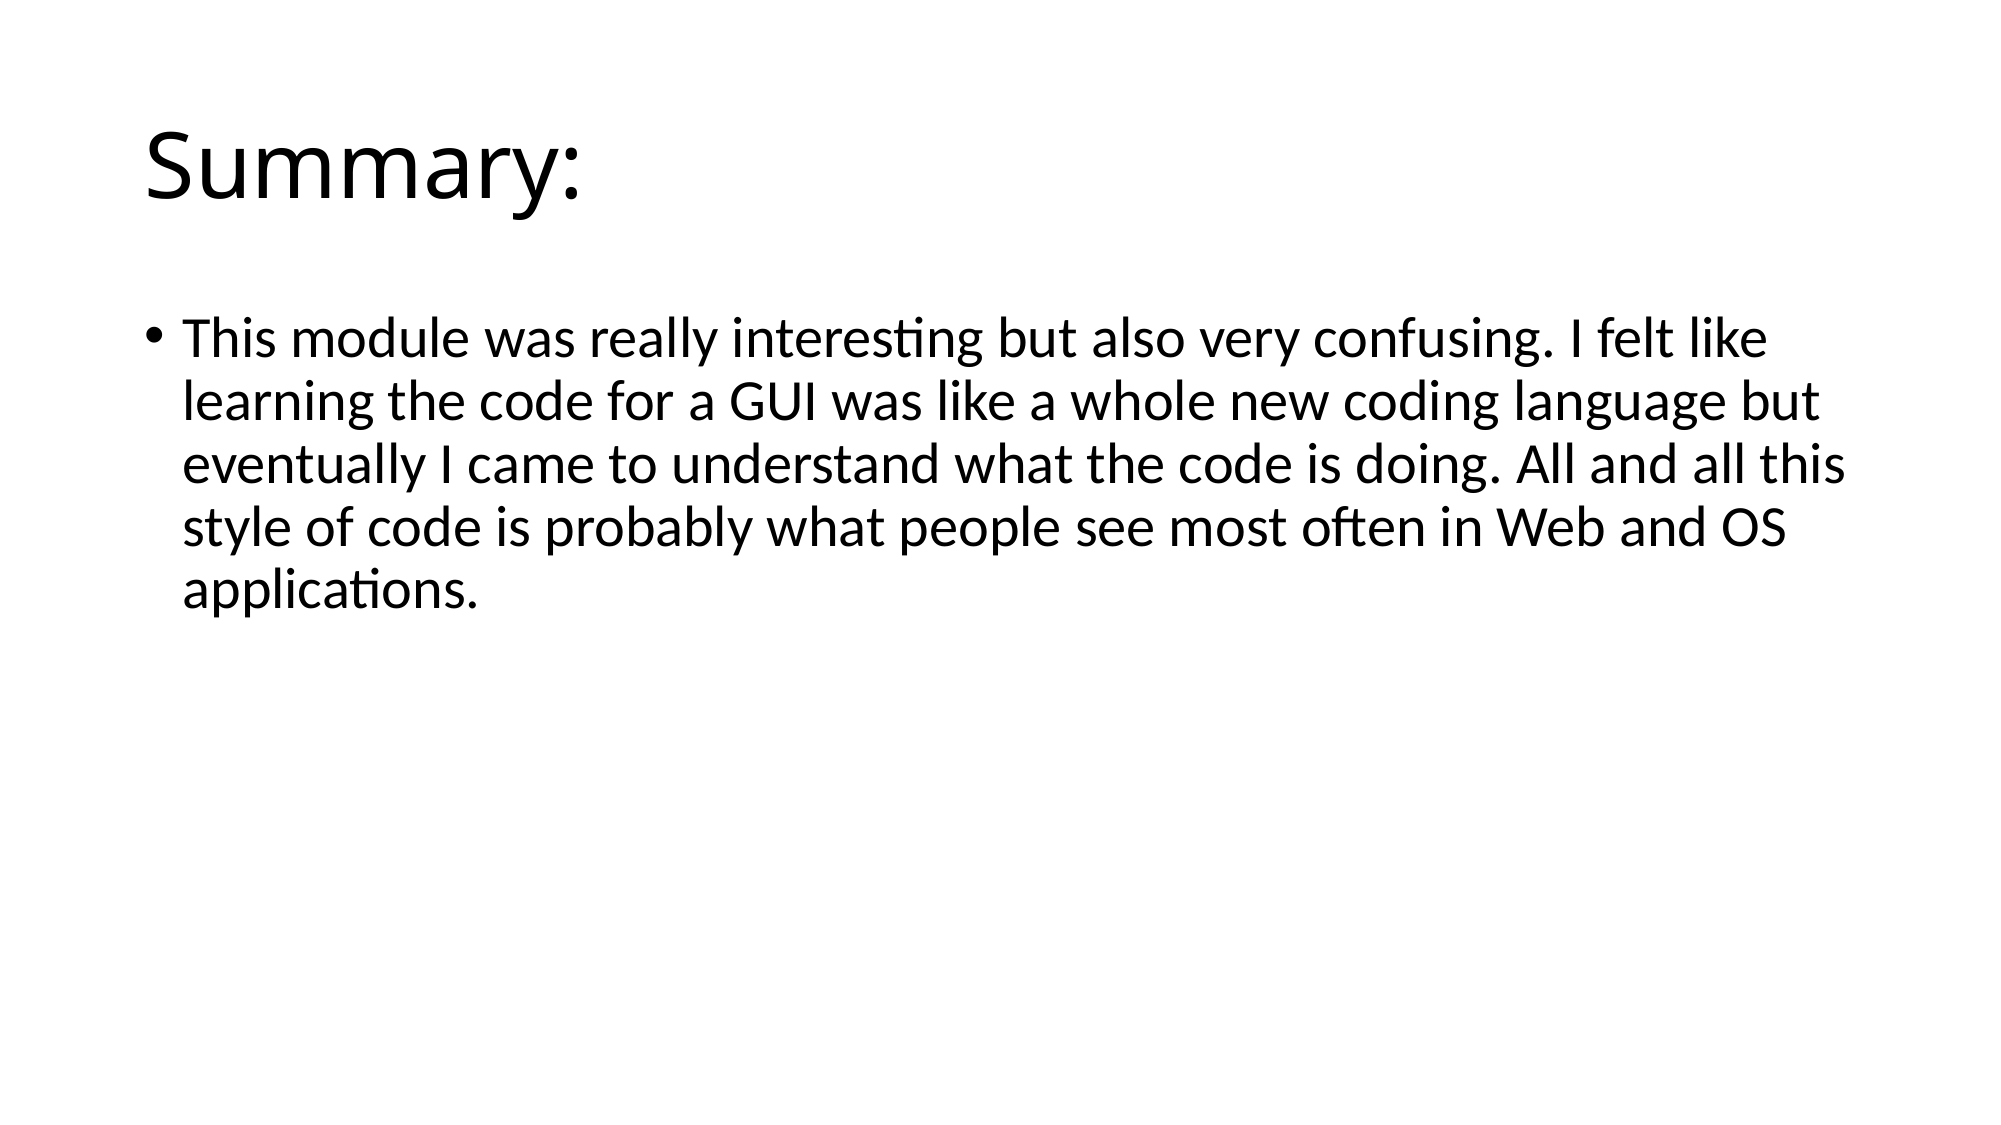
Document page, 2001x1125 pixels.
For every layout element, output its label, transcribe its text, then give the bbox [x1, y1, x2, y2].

title Summary: [136, 59, 1863, 278]
list This module was really interesting but also very confusing. I felt like learning the code for a GUI was like a whole new coding language but eventually I came to understand what the code is doing. All and all this style of code is probably what people see most often in Web and OS applications. [136, 298, 1863, 1014]
